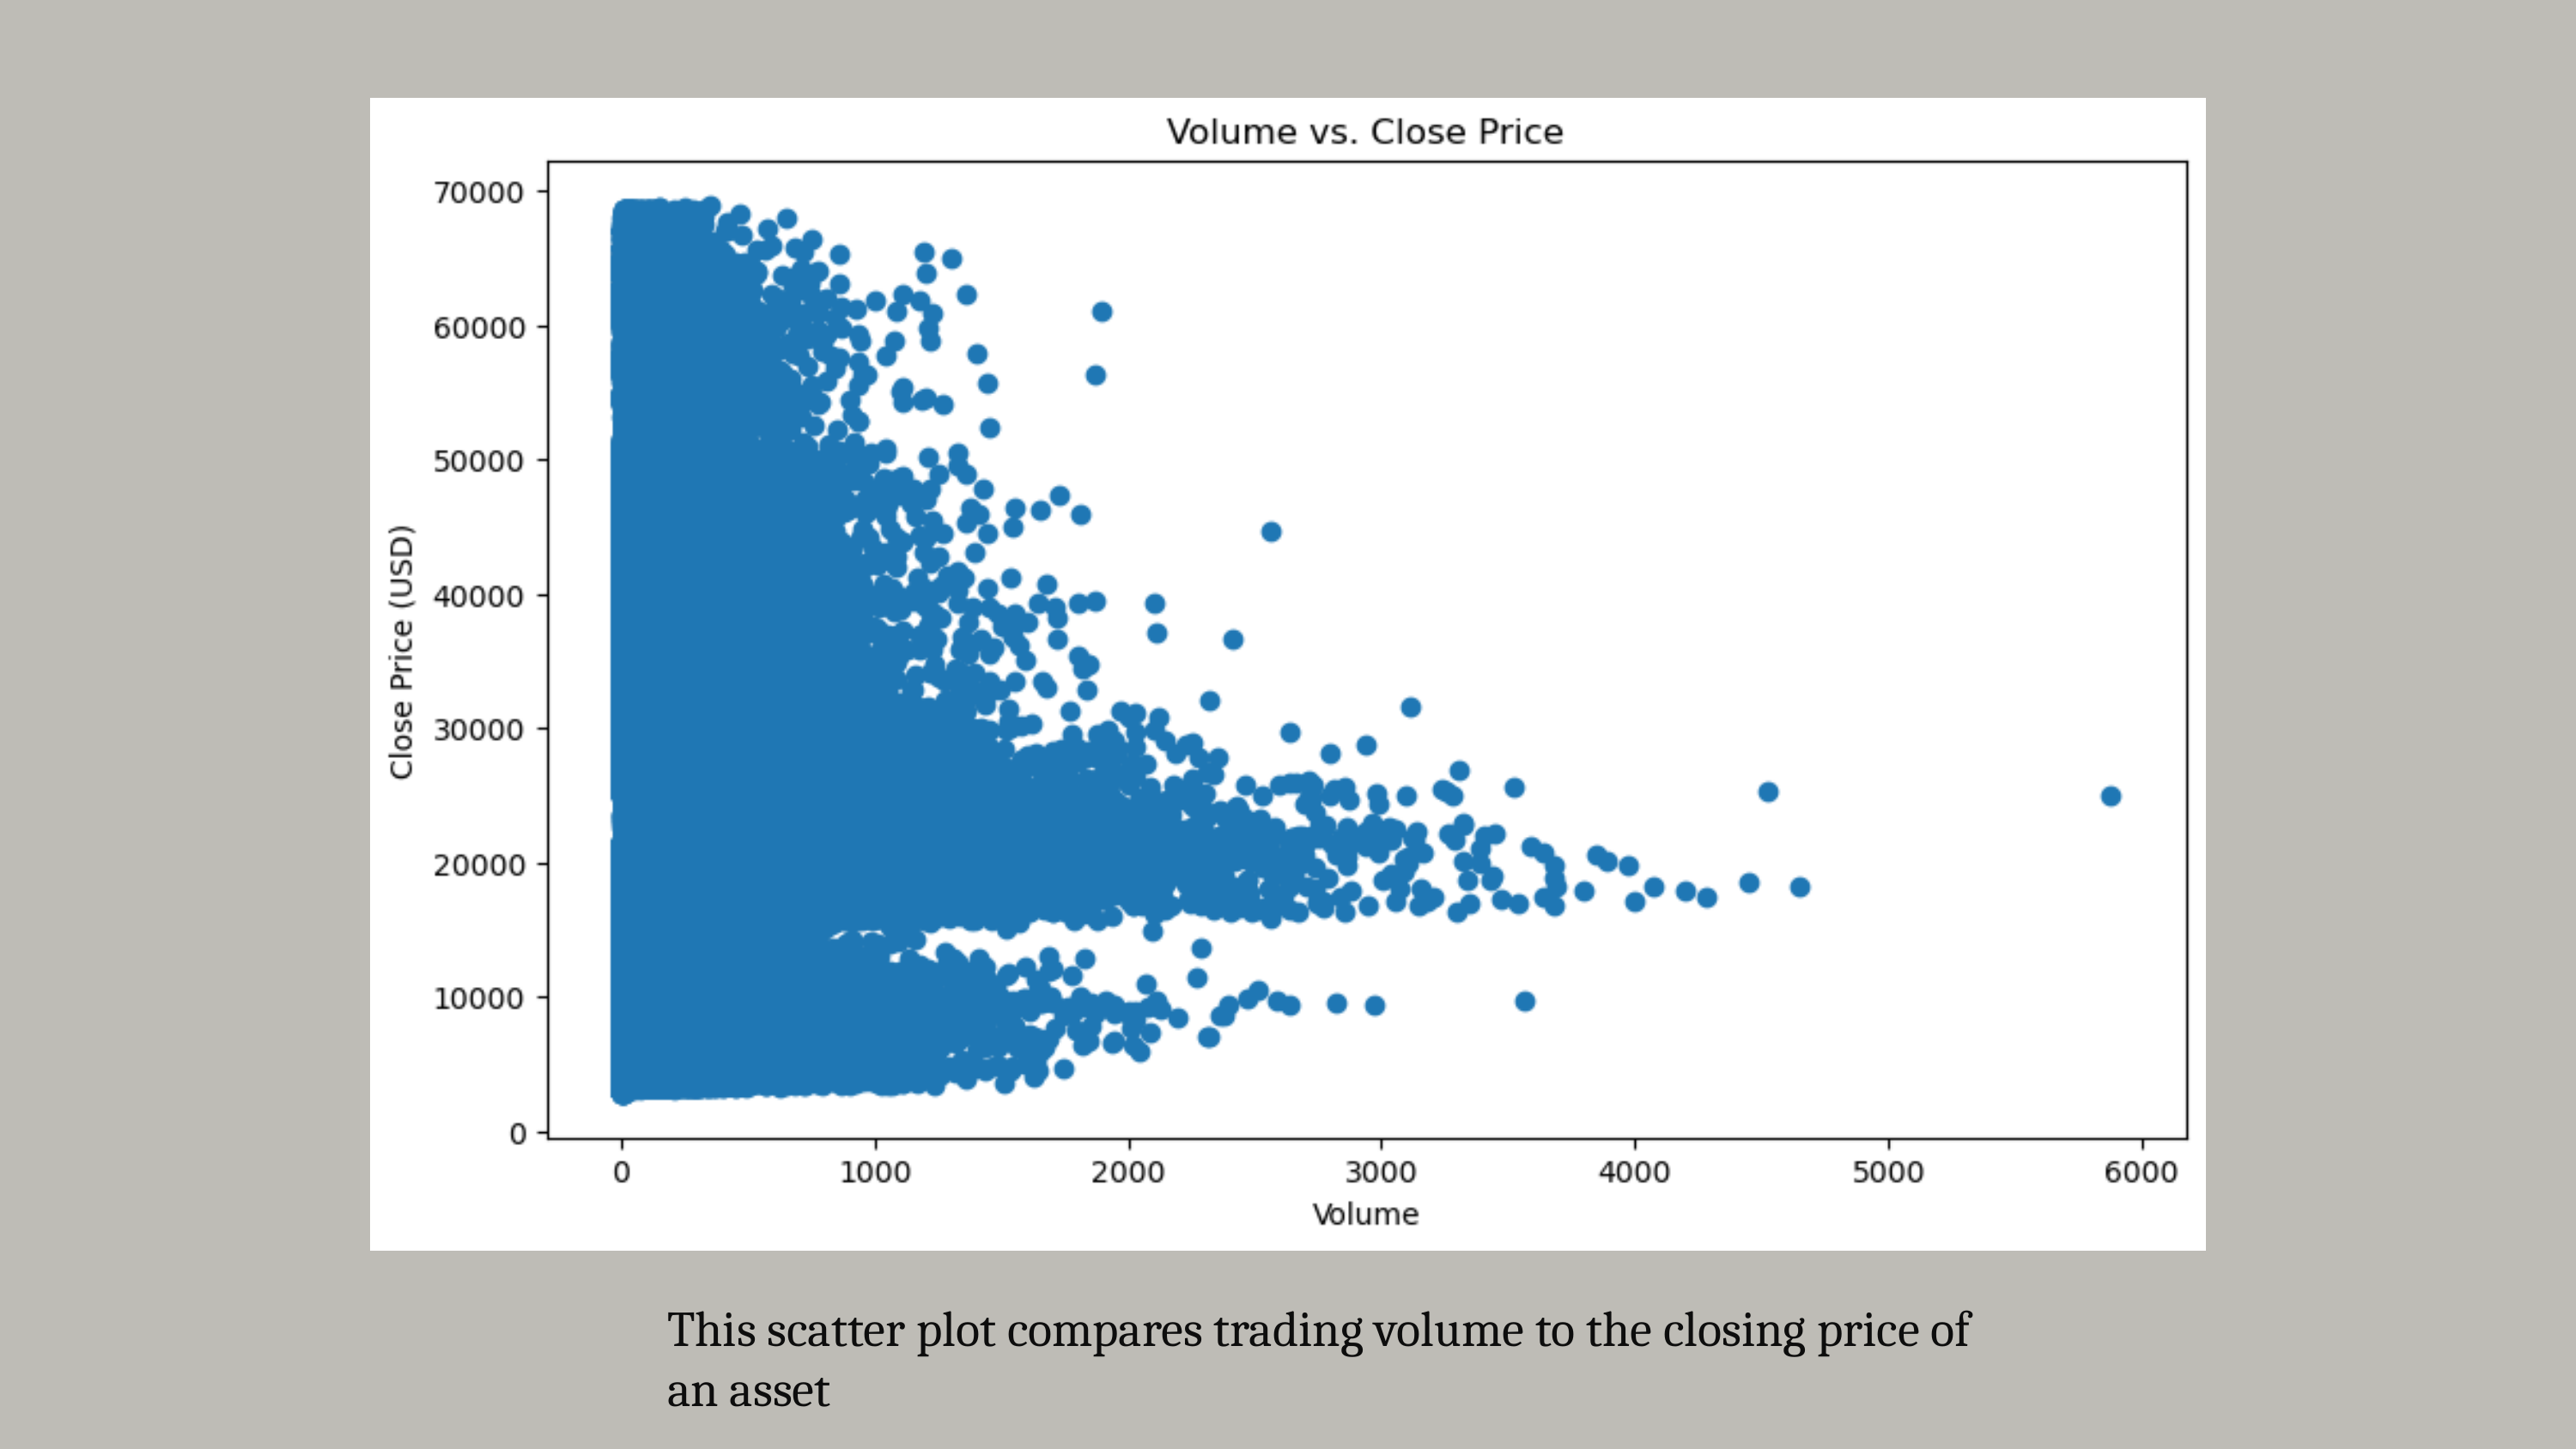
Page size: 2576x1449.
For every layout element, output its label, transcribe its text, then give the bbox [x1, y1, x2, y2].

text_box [740, 1251, 1857, 1379]
text_box This scatter plot compares trading volume to the closing price of an asset [654, 1290, 2029, 1423]
picture [370, 98, 2206, 1251]
